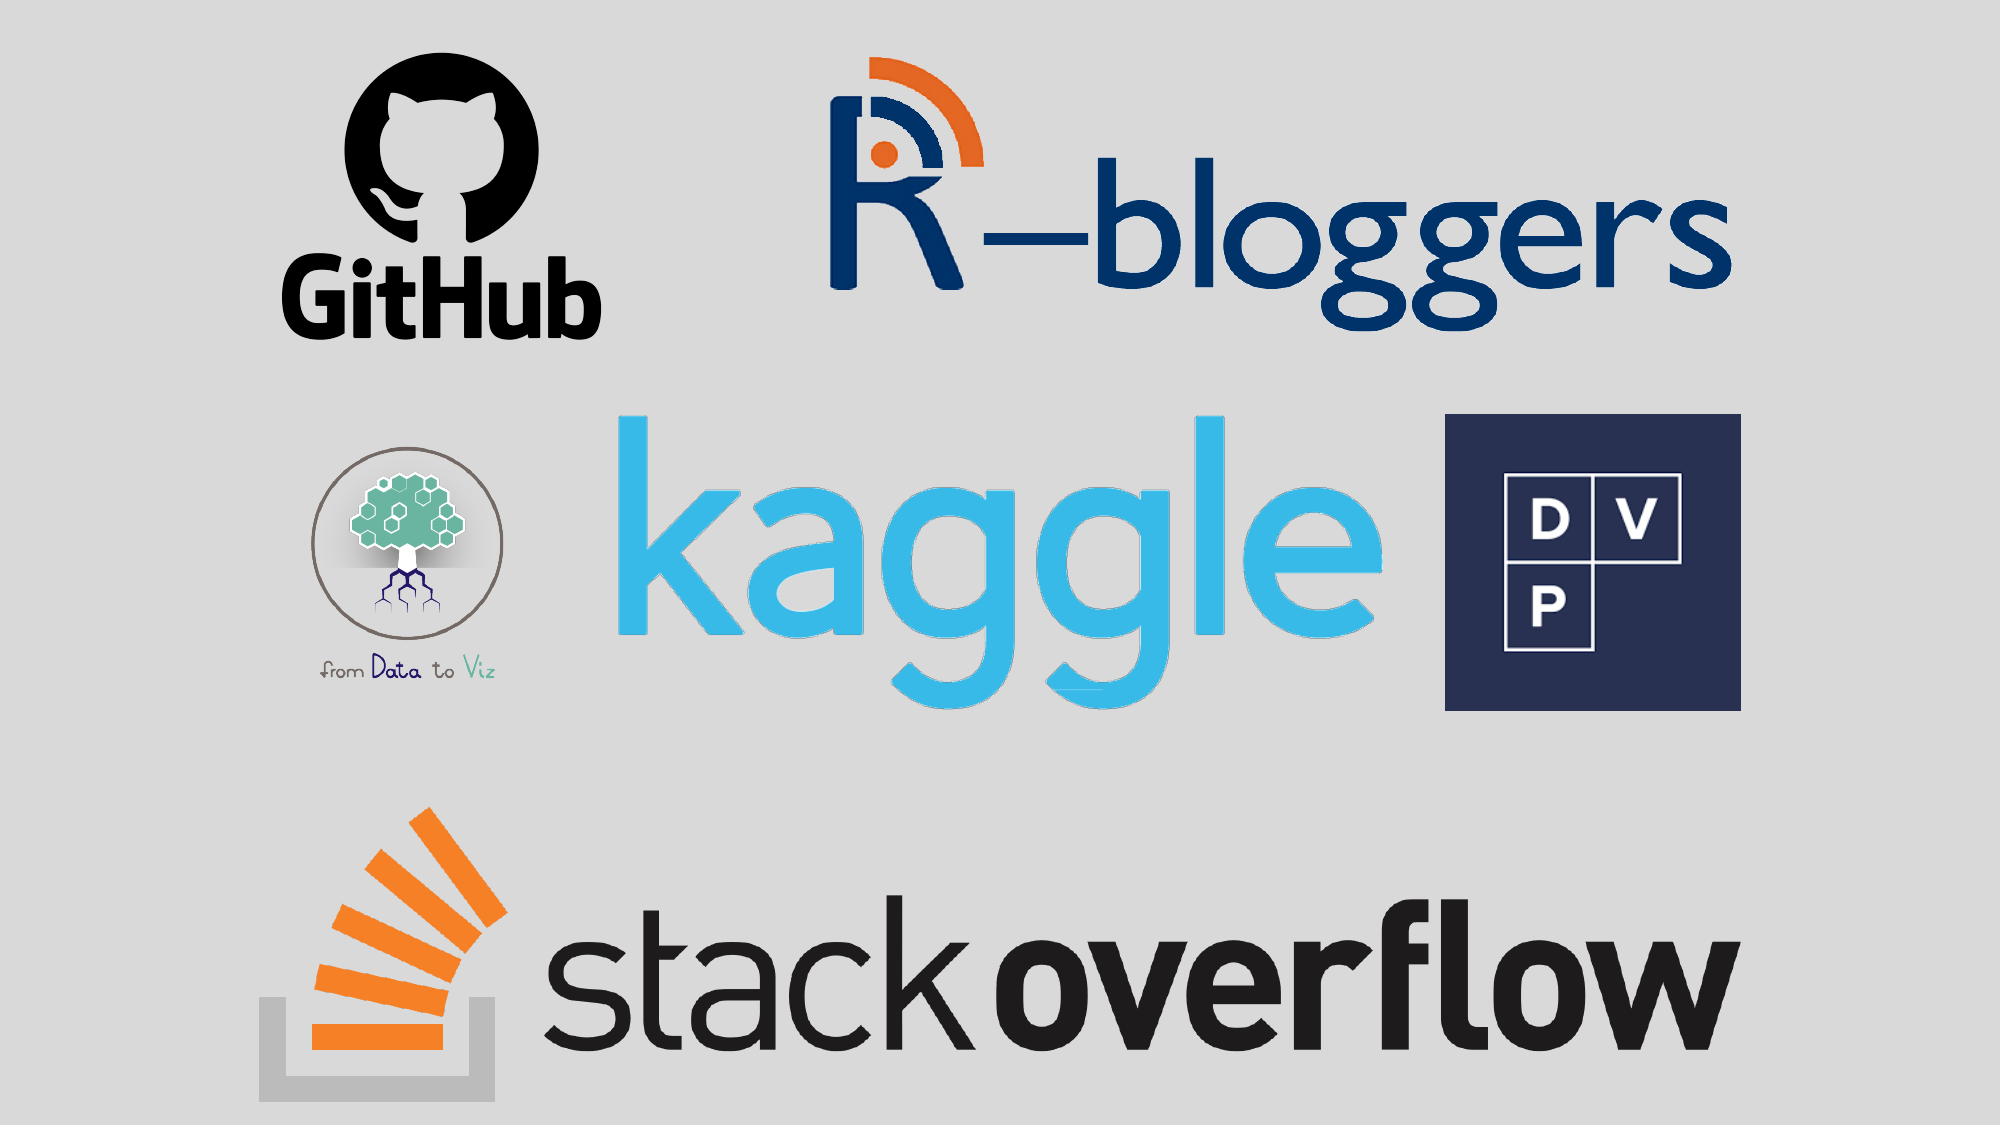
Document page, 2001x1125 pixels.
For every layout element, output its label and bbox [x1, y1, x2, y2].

picture [617, 414, 1383, 711]
picture [765, 48, 1795, 344]
picture [1445, 414, 1741, 711]
picture [179, 48, 704, 344]
picture [259, 806, 1741, 1102]
picture [259, 414, 555, 711]
